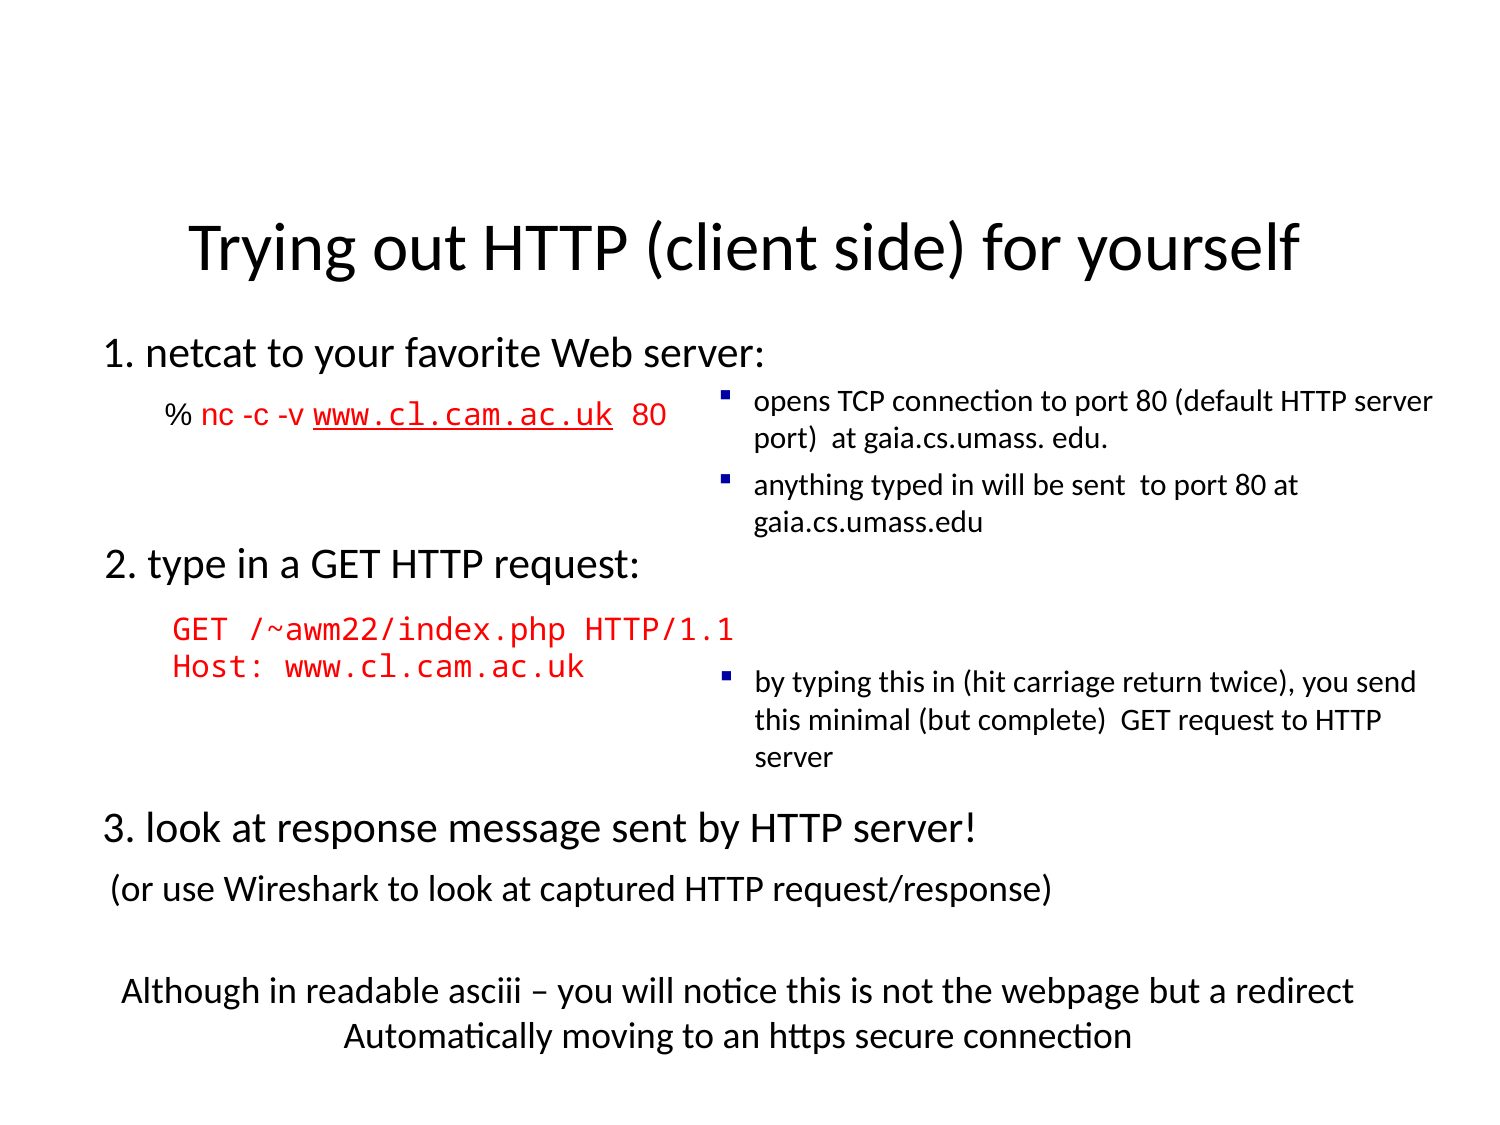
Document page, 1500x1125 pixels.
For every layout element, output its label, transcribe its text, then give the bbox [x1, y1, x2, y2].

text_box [87, 790, 1117, 918]
text_box opens TCP connection to port 80 (default HTTP server port) at gaia.cs.umass. edu. anything typed in will be sent to port 80 at gaia.cs.umass.edu [703, 372, 1472, 526]
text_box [89, 527, 1473, 784]
text_box Although in readable asciii – you will notice this is not the webpage but a redirect Automatically moving to an https secure connection [106, 958, 1371, 1064]
title Trying out HTTP (client side) for yourself [98, 187, 1392, 298]
text_box % nc -c -v www.cl.cam.ac.uk 80 [149, 386, 682, 444]
text_box 1. netcat to your favorite Web server: [71, 322, 1068, 380]
